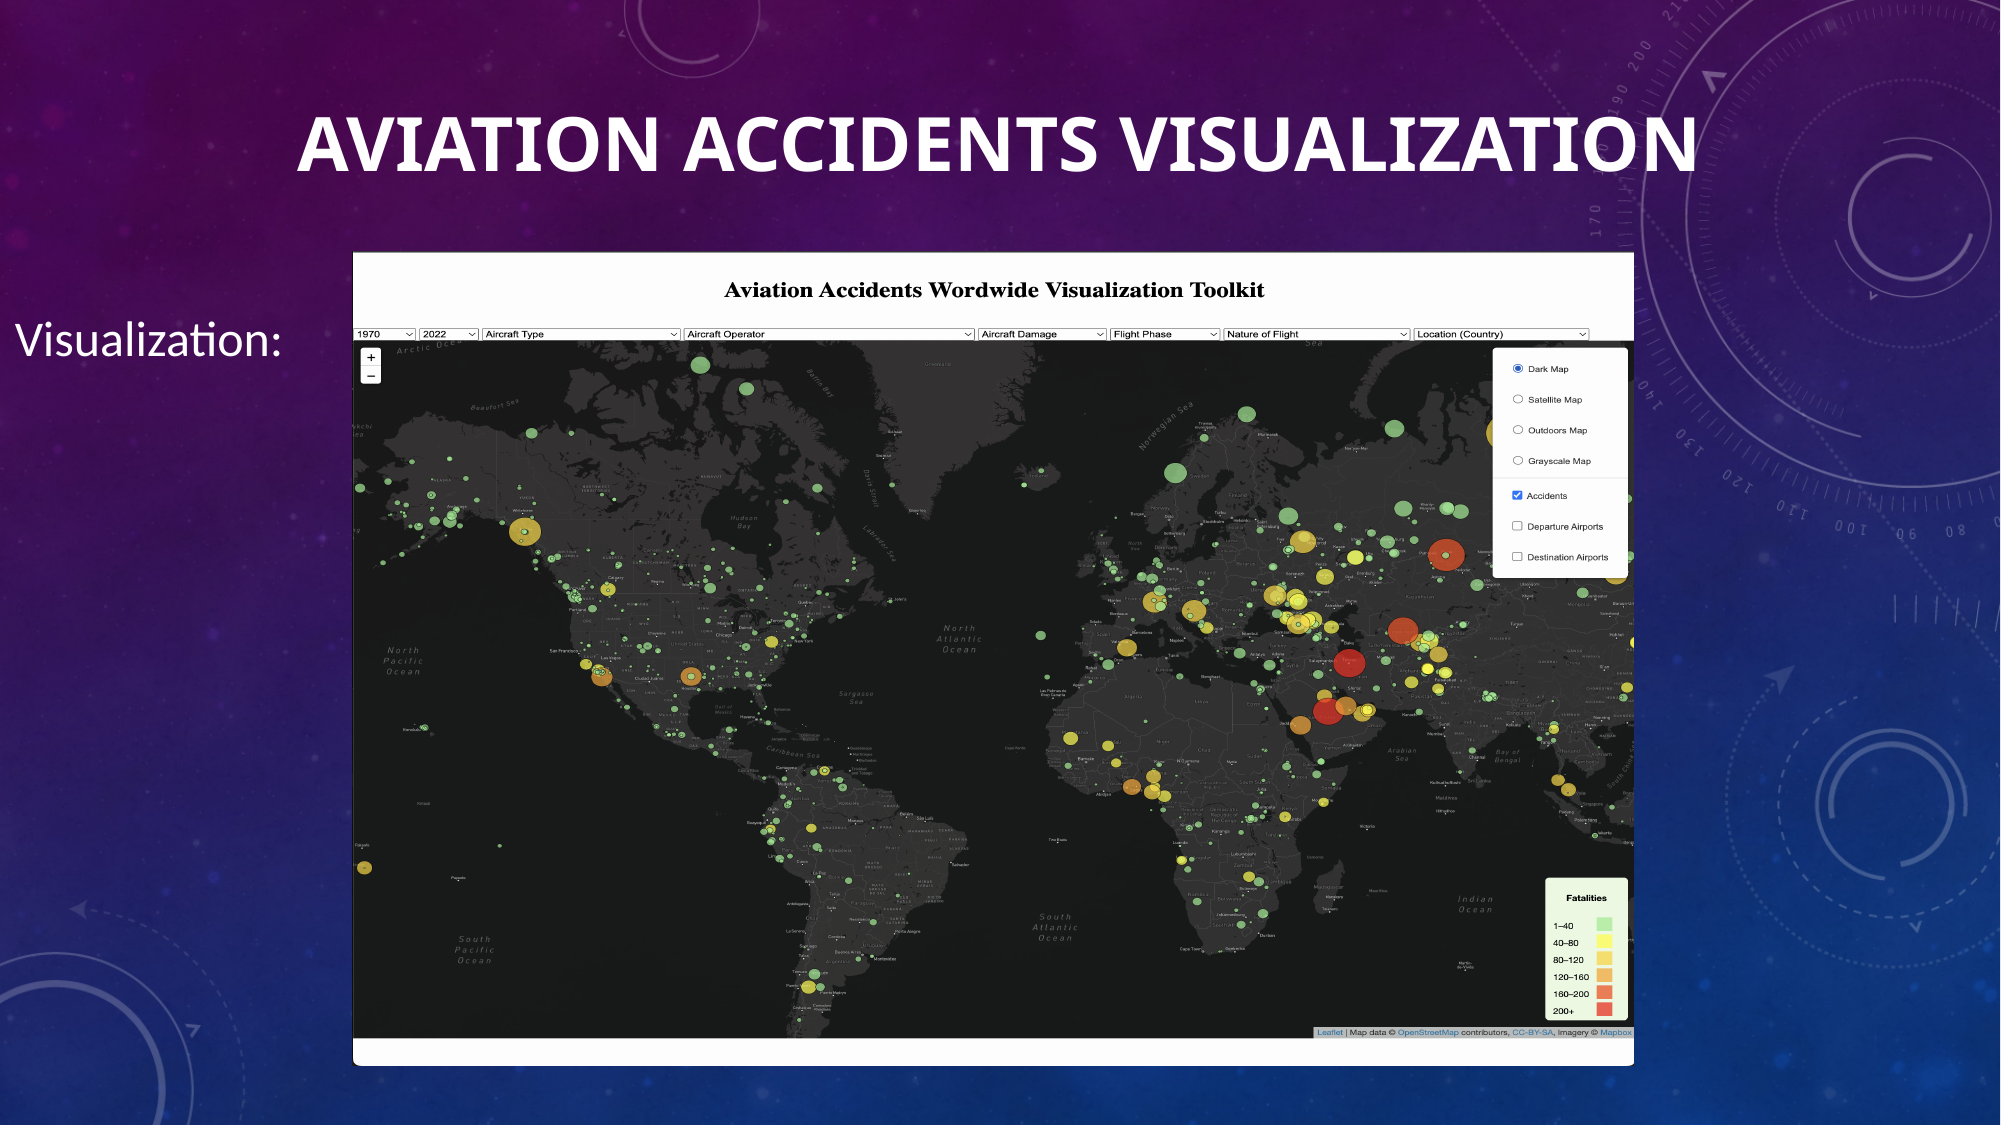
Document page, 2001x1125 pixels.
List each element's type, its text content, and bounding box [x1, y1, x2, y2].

title Aviation Accidents Visualization [137, 59, 1863, 225]
text_box Visualization: [0, 299, 319, 374]
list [352, 251, 1634, 1066]
picture [0, 0, 2001, 1125]
